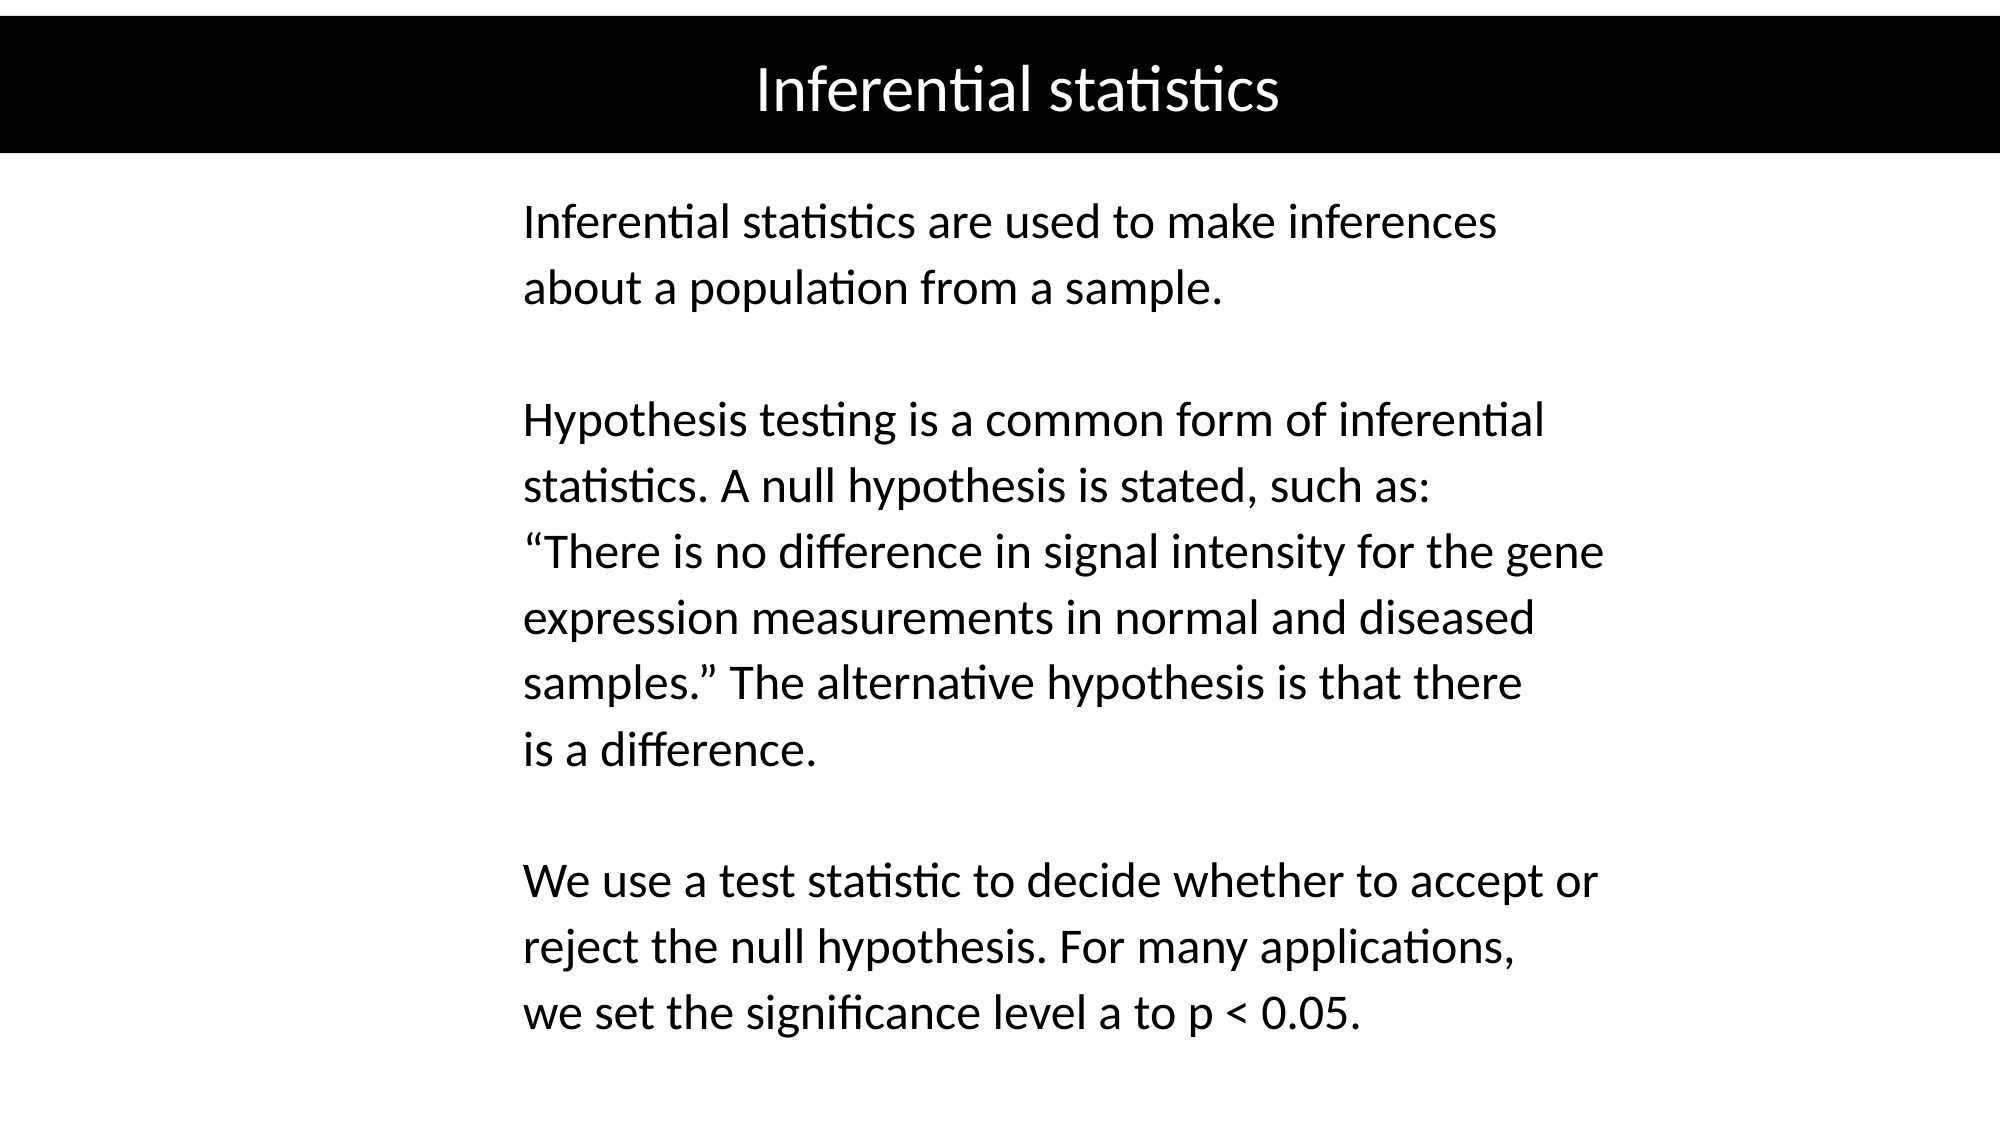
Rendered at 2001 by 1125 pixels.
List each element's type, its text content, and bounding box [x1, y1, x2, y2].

text_box Inferential statistics are used to make inferences about a population from a sample. Hypothesis testing is a common form of inferential statistics. A null hypothesis is stated, such as: “There is no difference in signal intensity for the gene expression measurements in normal and diseased samples.” The alternative hypothesis is that there is a difference. We use a test statistic to decide whether to accept or reject the null hypothesis. For many applications, we set the significance level a to p < 0.05. [508, 174, 1626, 1048]
text_box Inferential statistics [741, 37, 1297, 133]
text_box [0, 15, 2000, 154]
